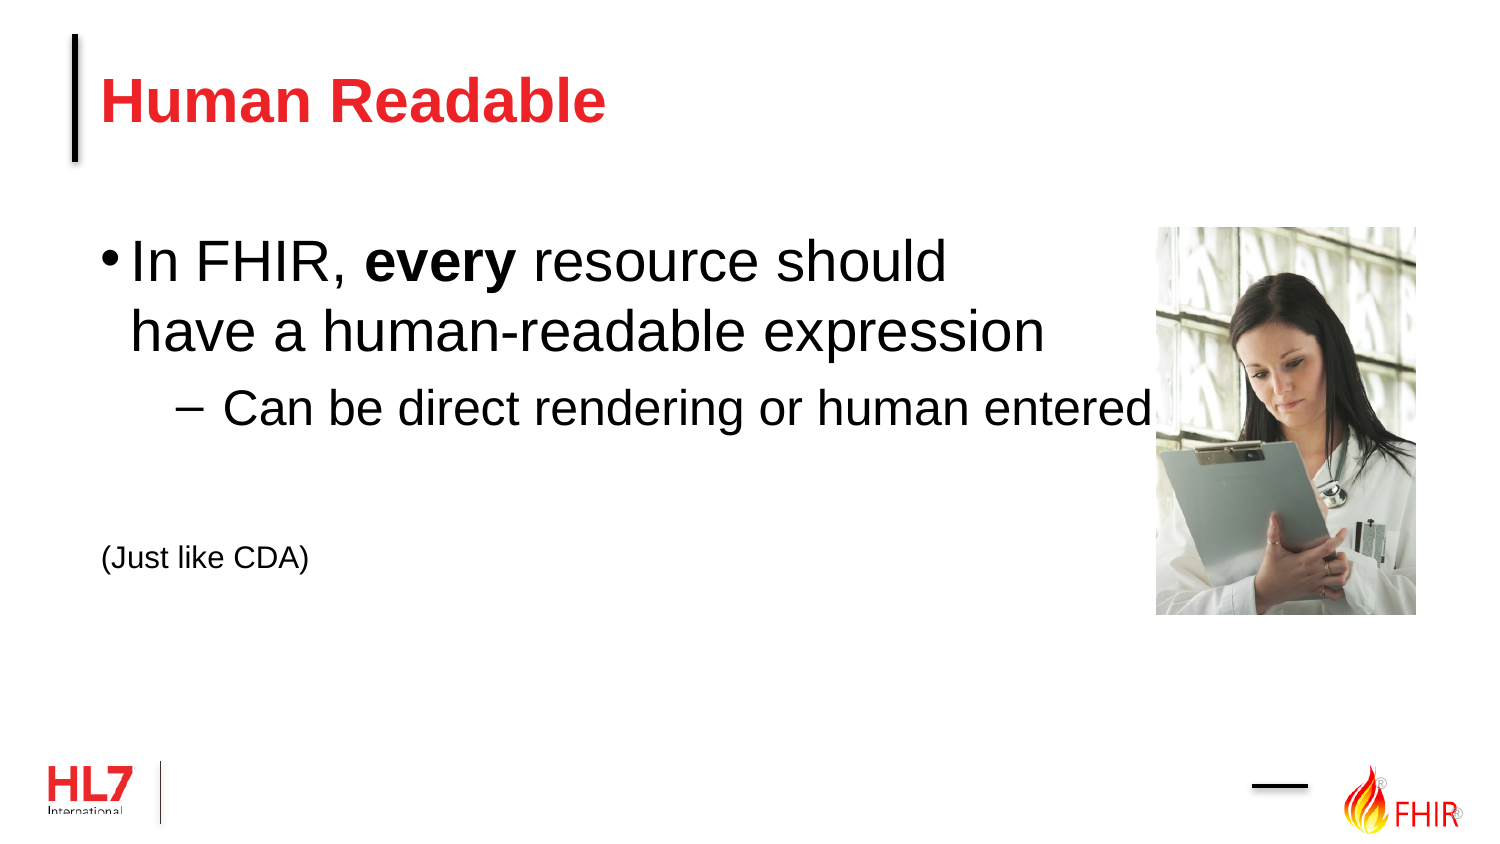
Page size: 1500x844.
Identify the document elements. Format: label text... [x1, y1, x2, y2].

picture [1156, 227, 1416, 616]
list In FHIR, every resource should have a human-readable expression Can be direct rendering or human entered (Just like CDA) [100, 222, 1451, 731]
picture [1339, 760, 1463, 837]
title Human Readable [100, 33, 1451, 163]
